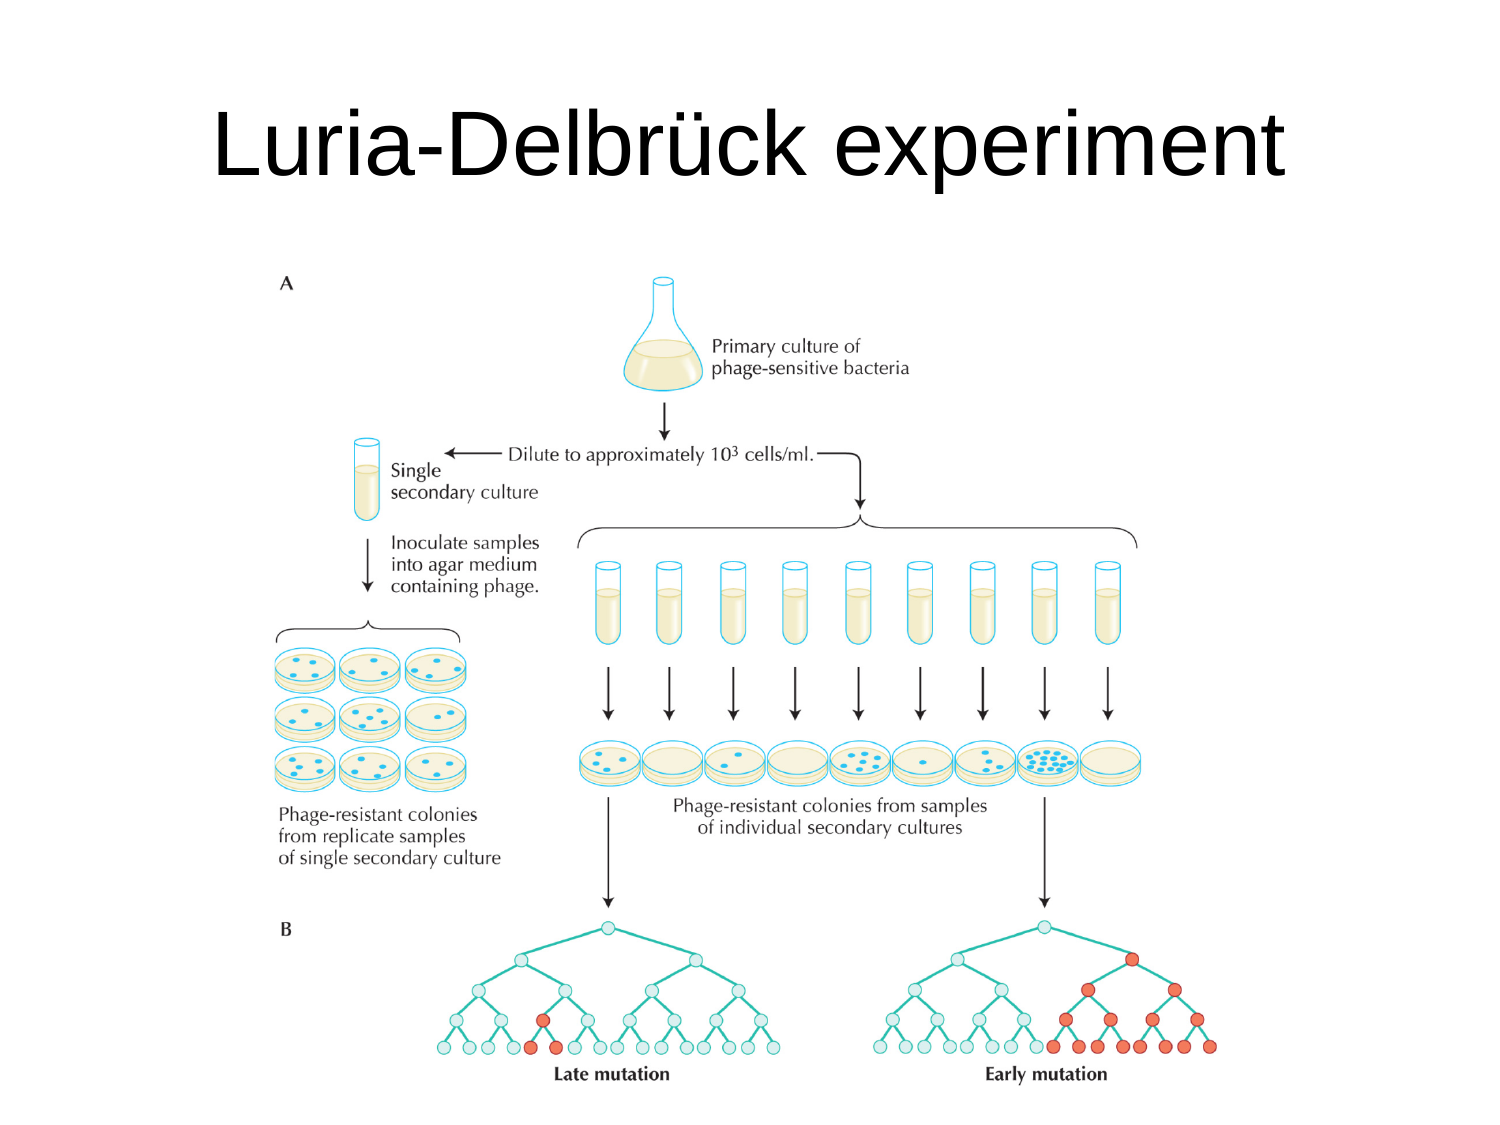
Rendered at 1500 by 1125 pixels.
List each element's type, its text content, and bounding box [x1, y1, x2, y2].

title Luria-Delbrück experiment [75, 45, 1425, 233]
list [229, 231, 1259, 1099]
